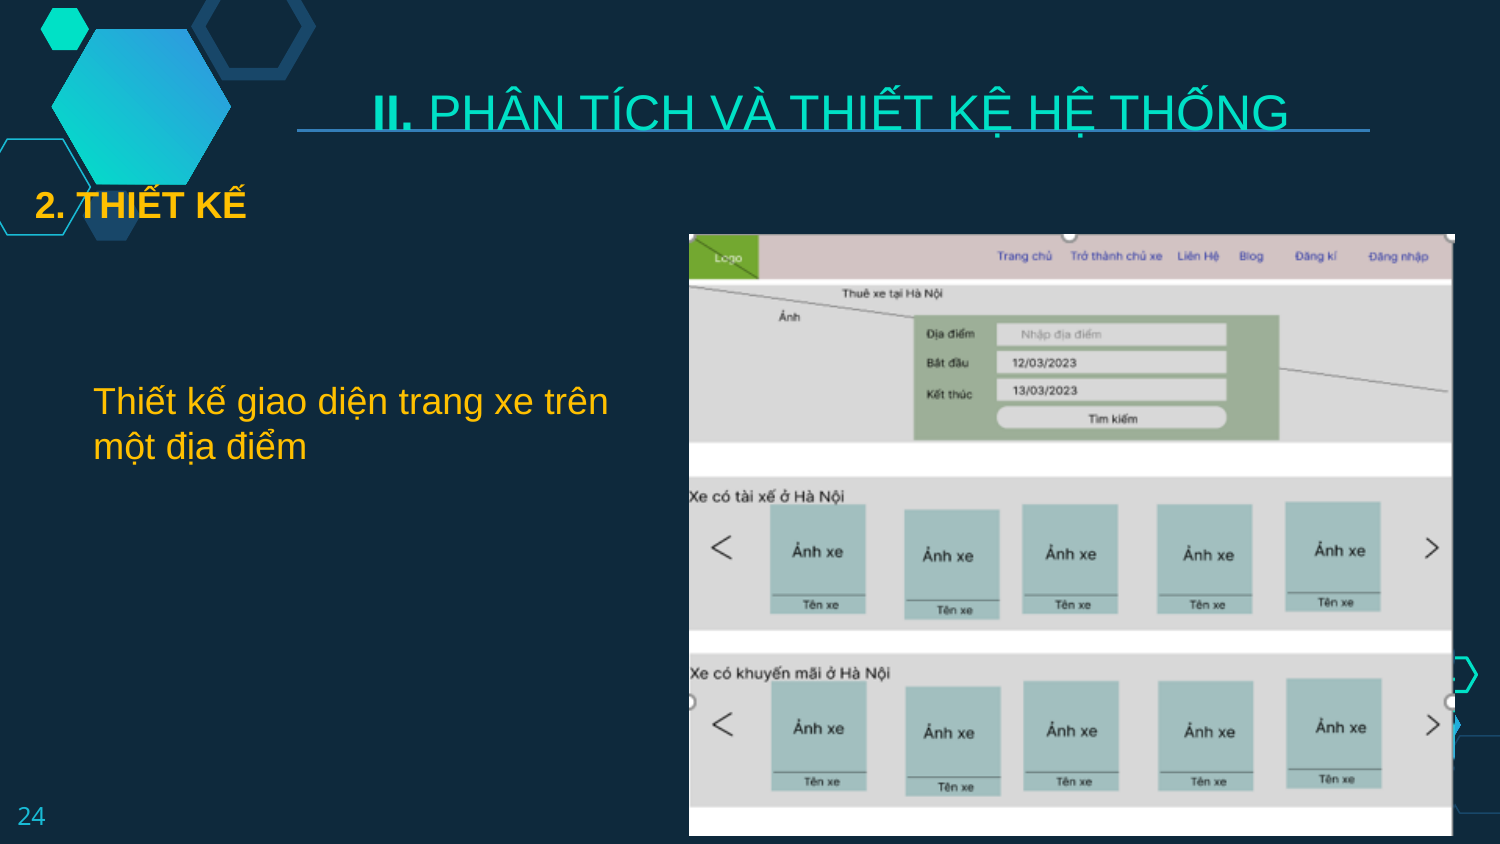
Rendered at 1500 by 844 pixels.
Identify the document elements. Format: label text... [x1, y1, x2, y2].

text_box 2. THIẾT KẾ [20, 173, 615, 234]
text_box II. PHÂN TÍCH VÀ THIẾT KỆ HỆ THỐNG [357, 12, 1431, 131]
picture [689, 233, 1456, 836]
text_box Thiết kế giao diện trang xe trên một địa điểm [78, 369, 684, 475]
slide_number 24 [2, 785, 93, 844]
